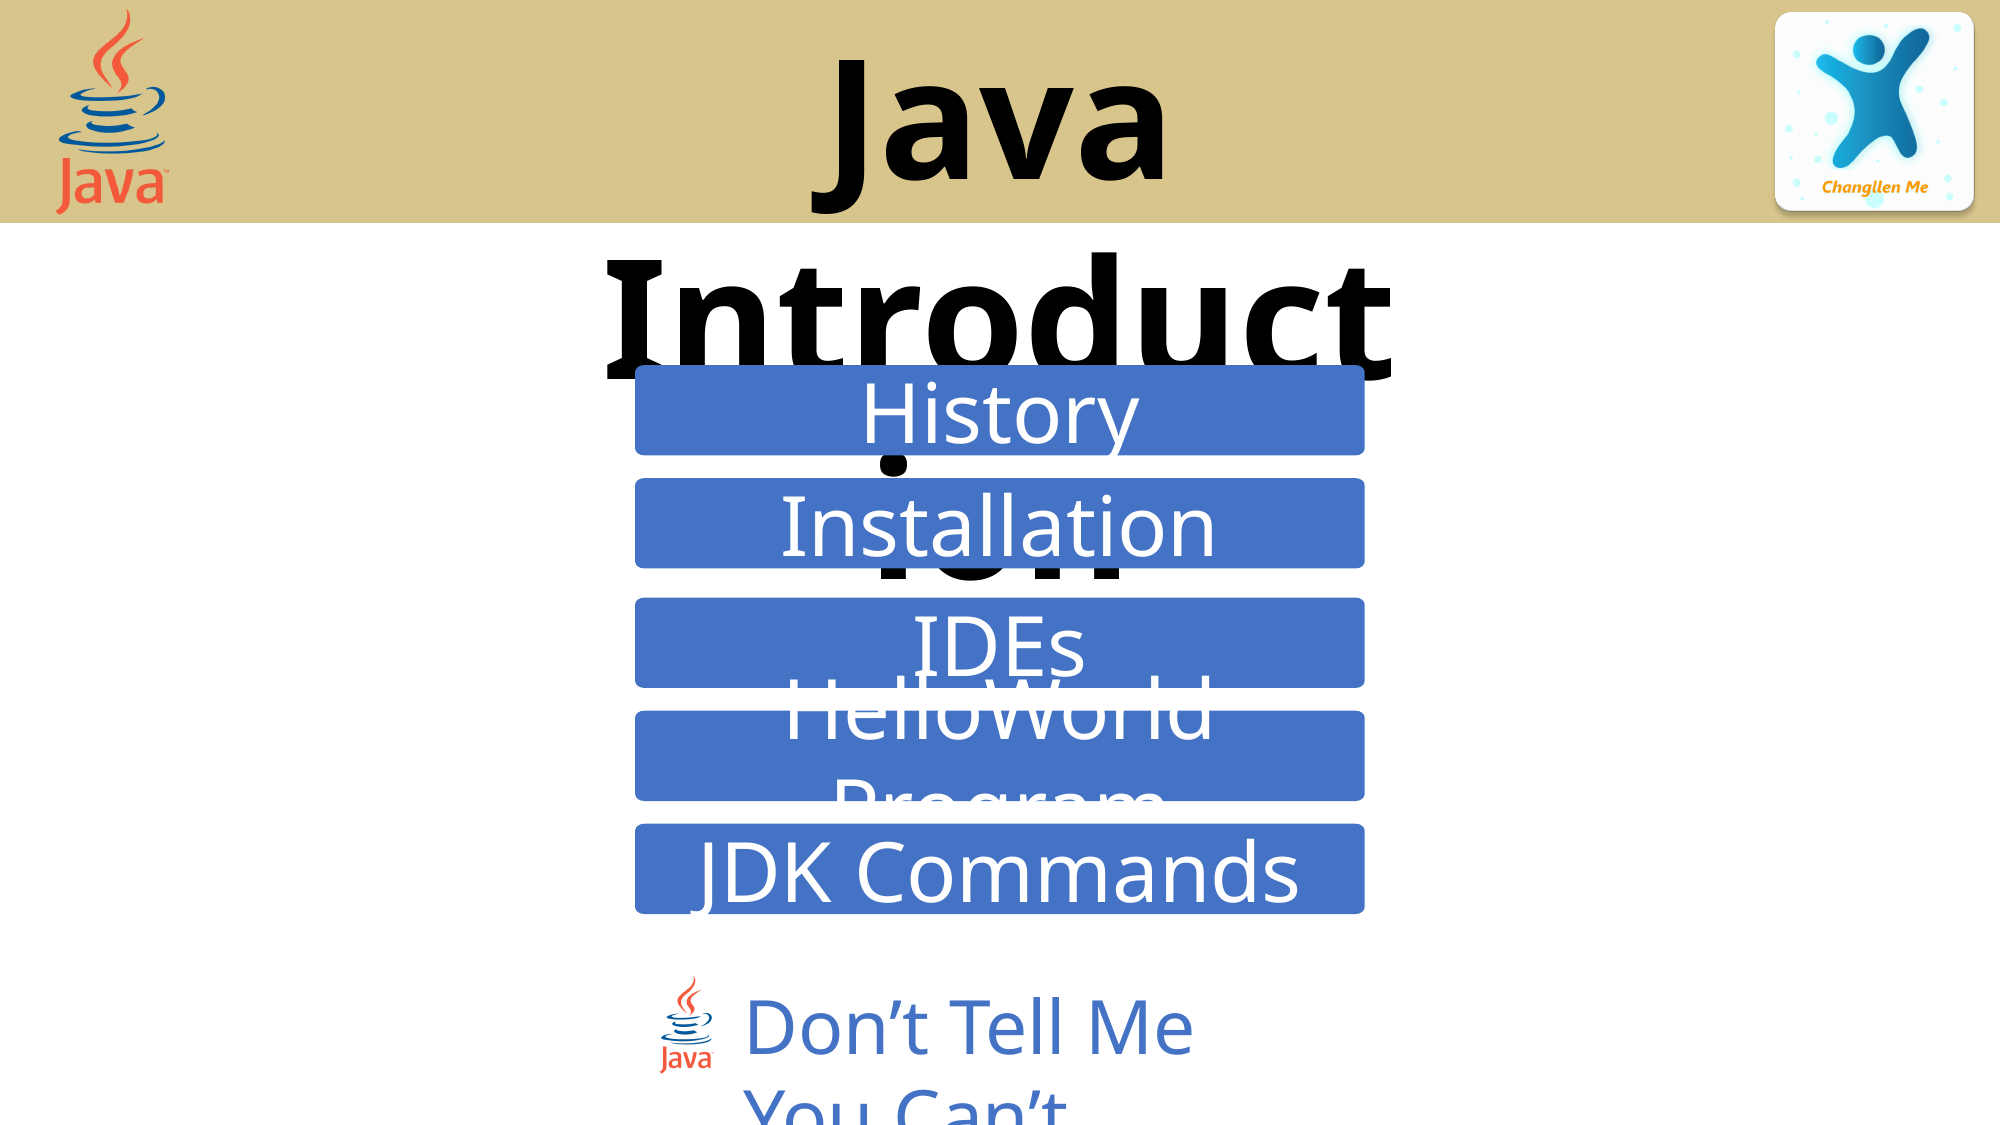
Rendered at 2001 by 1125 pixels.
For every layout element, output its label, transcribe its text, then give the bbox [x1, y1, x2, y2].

text_box IDEs [635, 597, 1365, 688]
picture [1749, 0, 2000, 237]
text_box HelloWorld Program [635, 710, 1365, 802]
text_box History [635, 365, 1365, 456]
text_box JDK Commands [635, 823, 1365, 915]
picture [633, 971, 740, 1078]
text_box Don’t Tell Me You Can’t [728, 971, 1274, 1125]
picture [0, 0, 224, 224]
text_box Java Introduction [582, 5, 1418, 621]
text_box Installation [635, 478, 1365, 569]
text_box [224, 0, 1749, 224]
